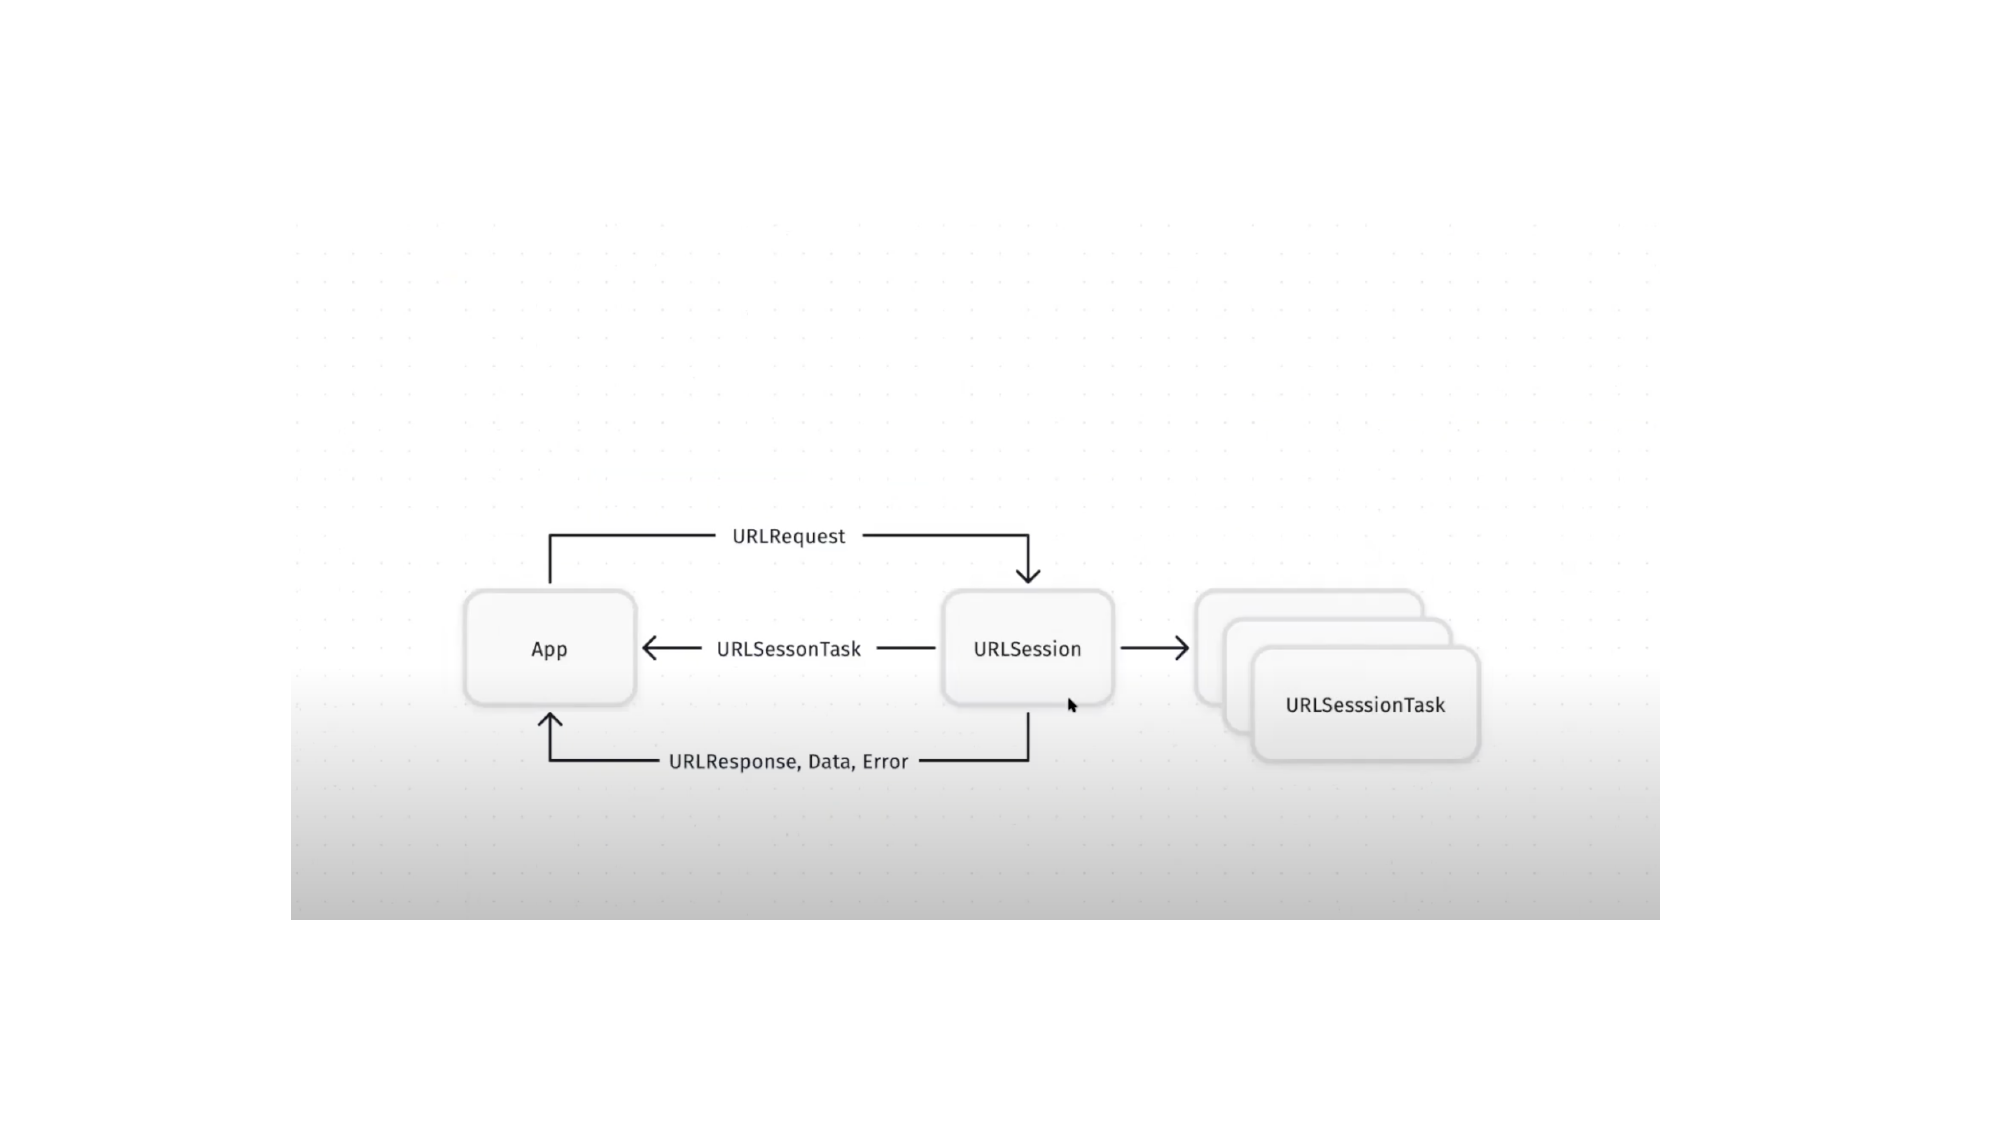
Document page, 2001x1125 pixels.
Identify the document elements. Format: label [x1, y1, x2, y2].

list [291, 205, 1660, 920]
